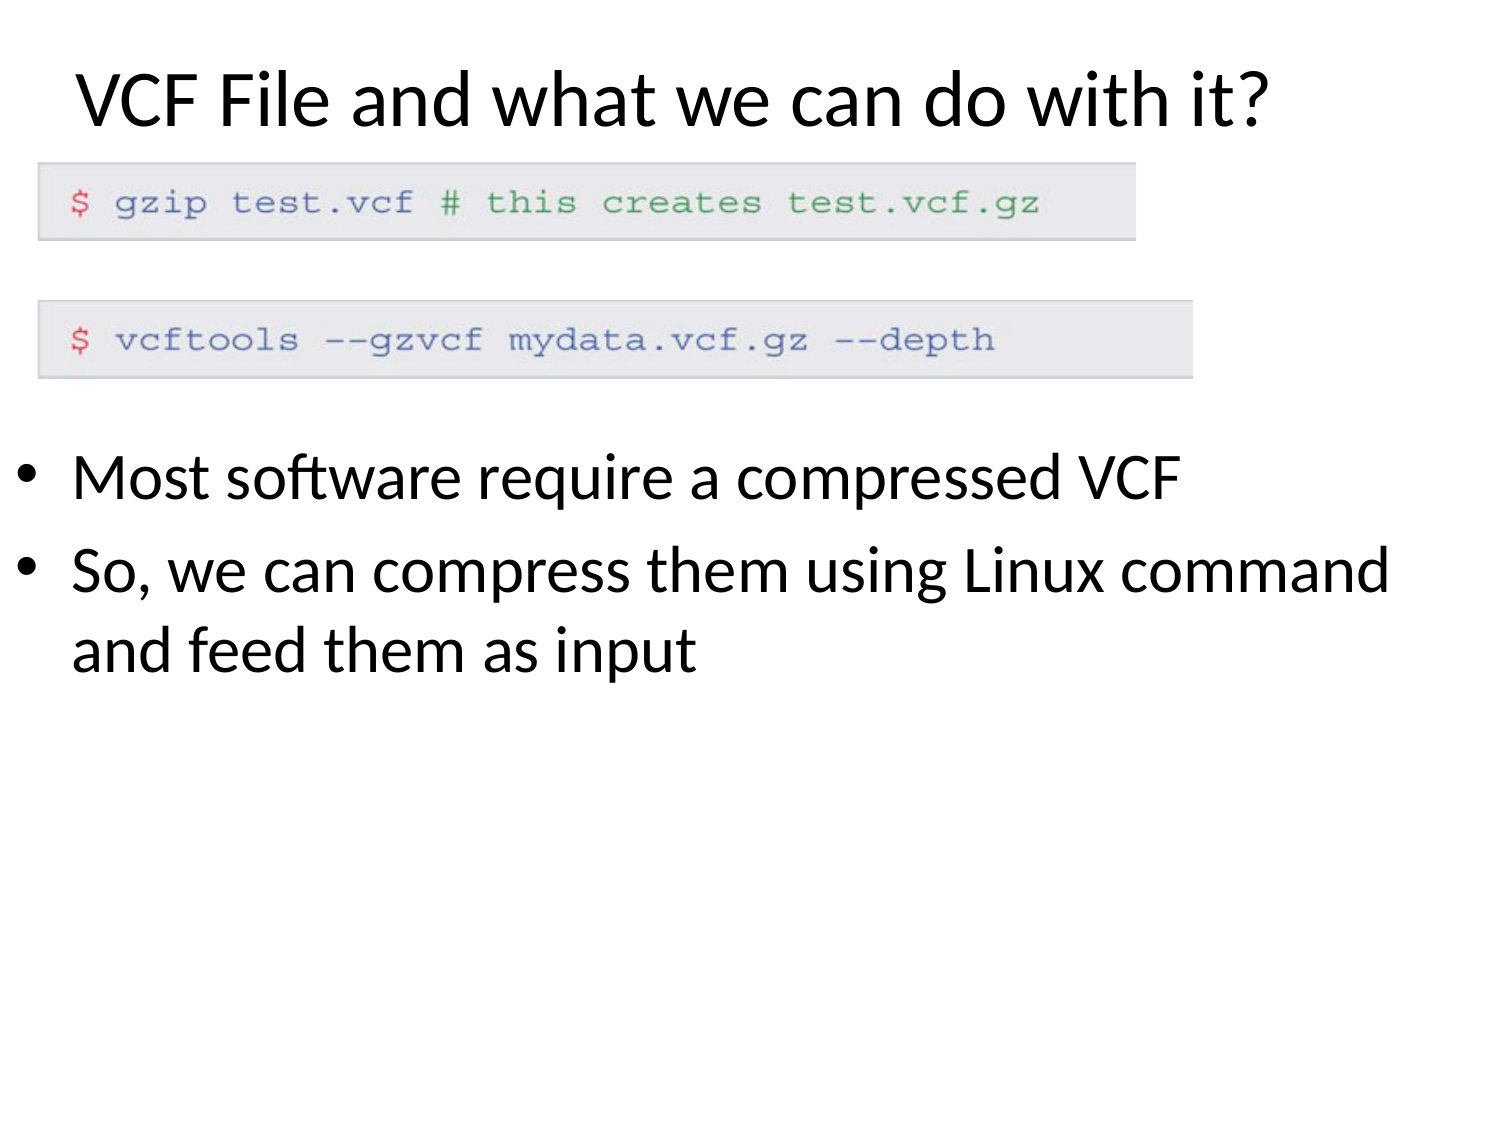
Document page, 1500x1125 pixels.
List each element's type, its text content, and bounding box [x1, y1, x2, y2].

picture [37, 299, 1194, 379]
picture [37, 162, 1137, 241]
list Most software require a compressed VCF So, we can compress them using Linux command and feed them as input [0, 425, 1500, 868]
title VCF File and what we can do with it? [0, 0, 1350, 188]
